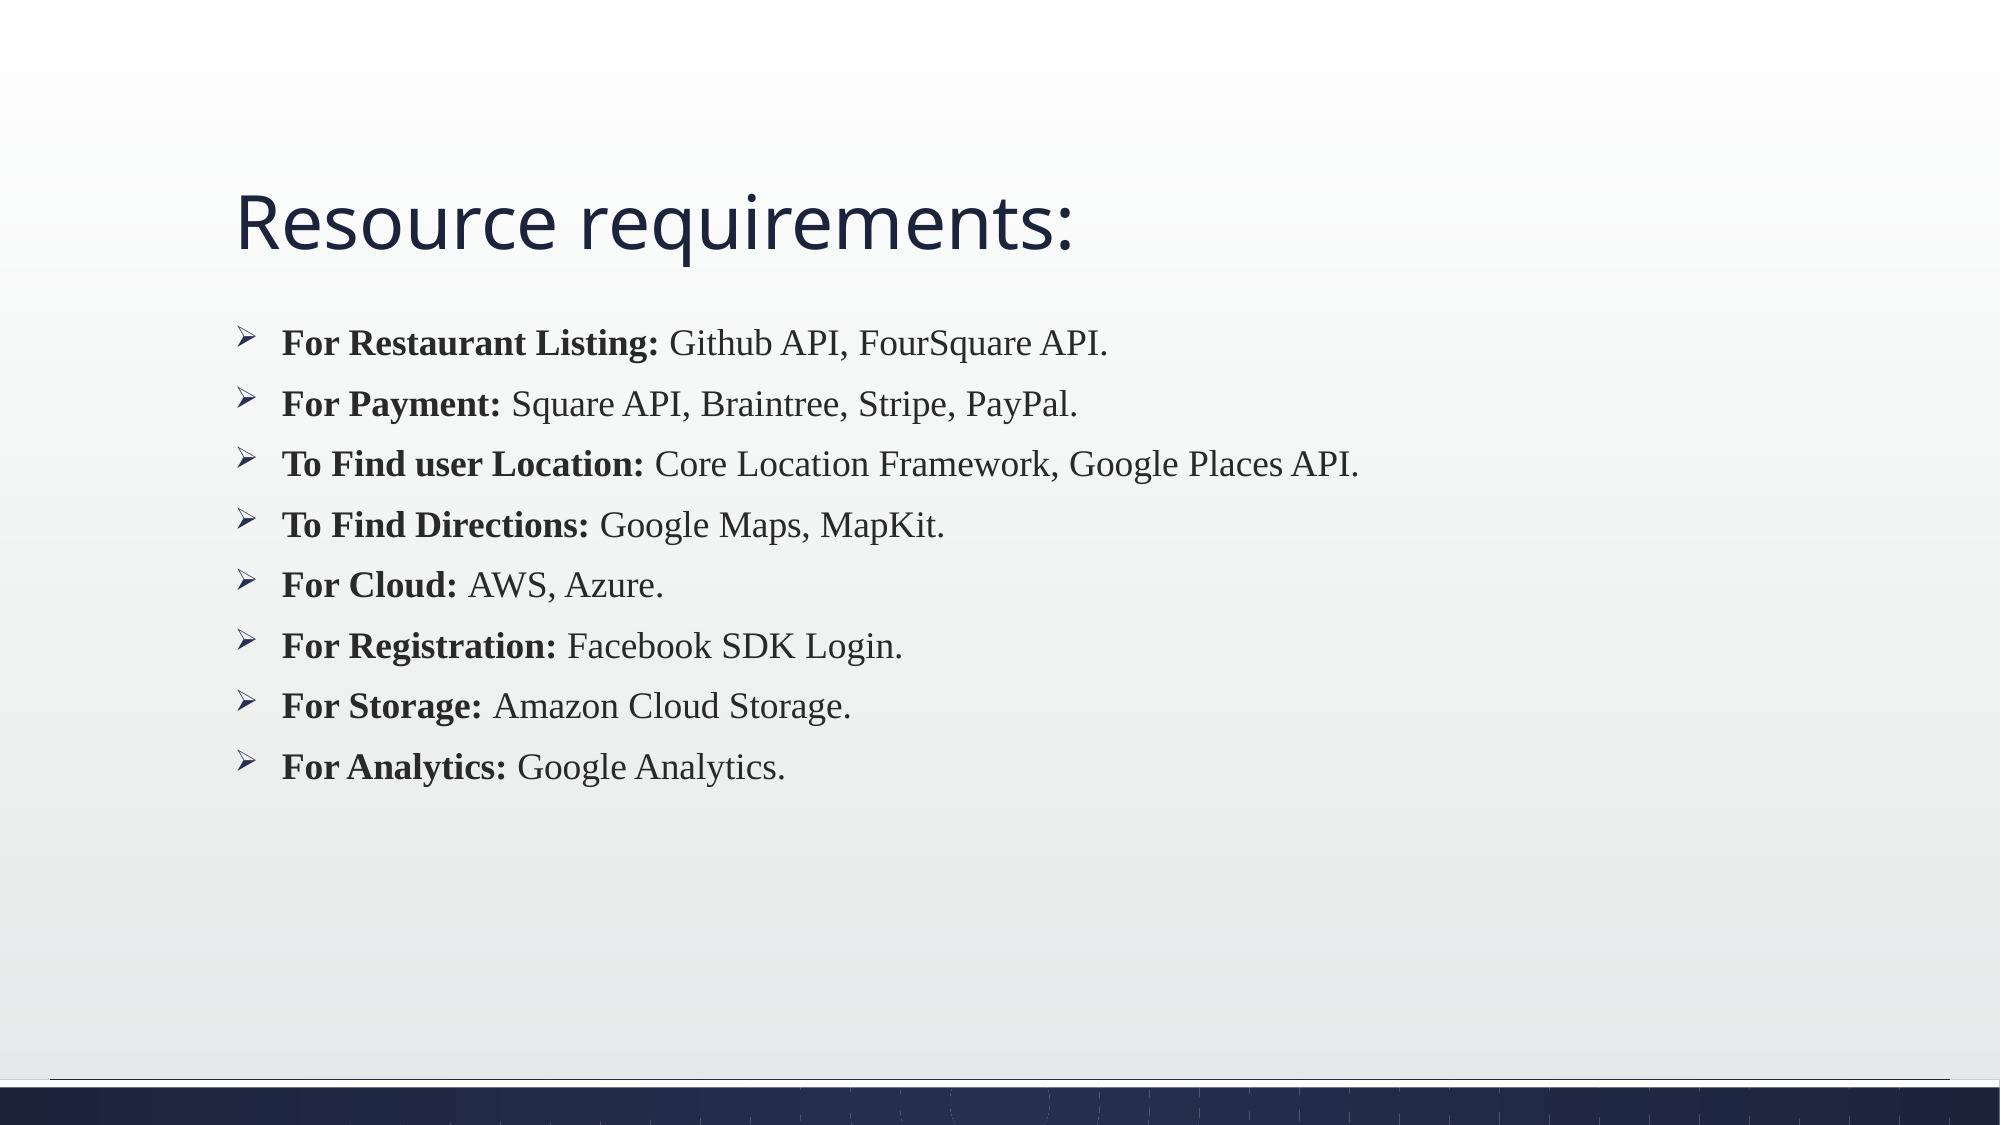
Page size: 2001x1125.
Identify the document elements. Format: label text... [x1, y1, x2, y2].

list For Restaurant Listing: Github API, FourSquare API. For Payment: Square API, Braintree, Stripe, PayPal. To Find user Location: Core Location Framework, Google Places API. To Find Directions: Google Maps, MapKit. For Cloud: AWS, Azure. For Registration: Facebook SDK Login. For Storage: Amazon Cloud Storage. For Analytics: Google Analytics. [219, 311, 1780, 990]
title Resource requirements: [219, 162, 1780, 274]
